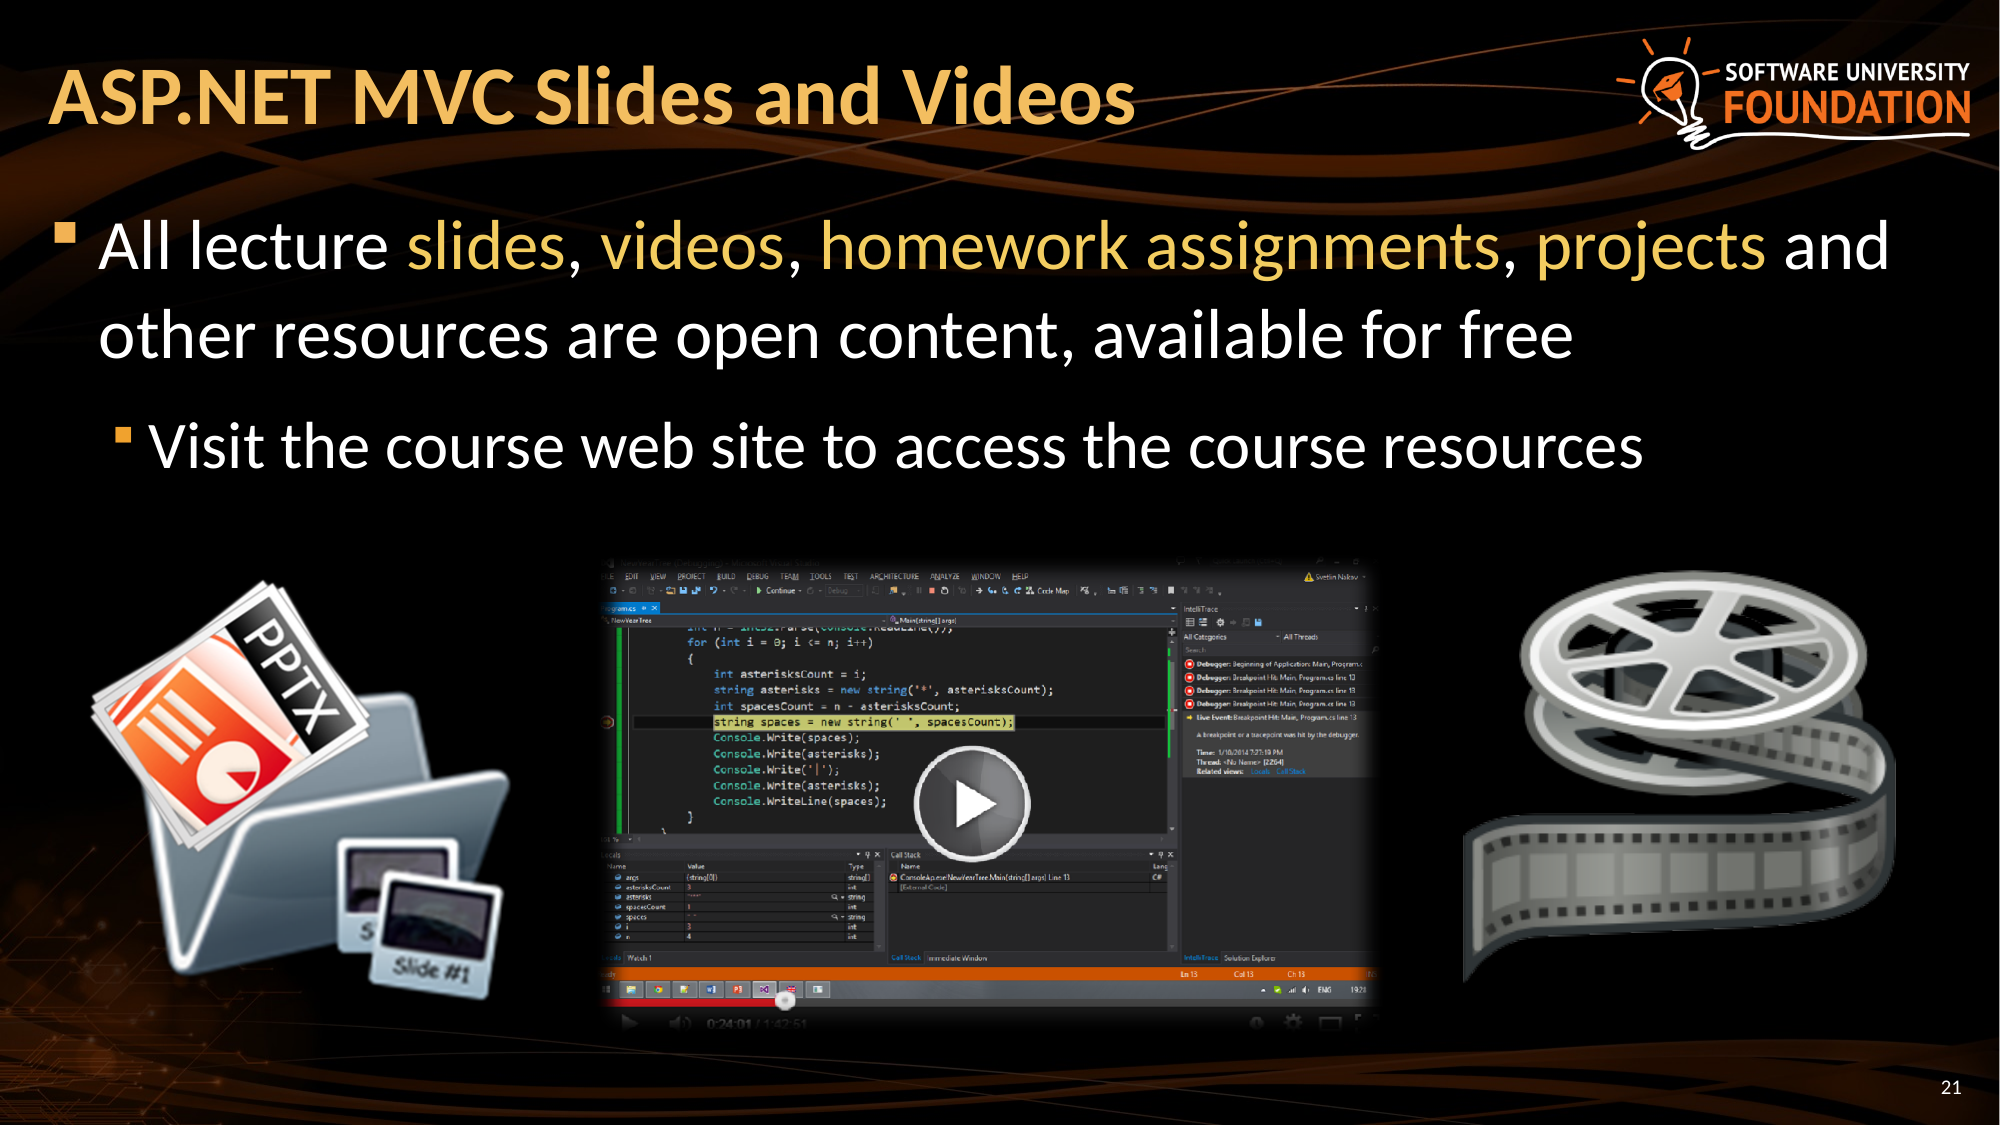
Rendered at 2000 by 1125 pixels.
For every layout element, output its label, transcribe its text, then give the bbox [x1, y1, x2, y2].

title ASP.NET MVC Slides and Videos [30, 6, 1602, 189]
picture [0, 0, 2000, 1125]
list All lecture slides, videos, homework assignments, projects and other resources are open content, available for free Visit the course web site to access the course resources [31, 188, 1968, 1103]
